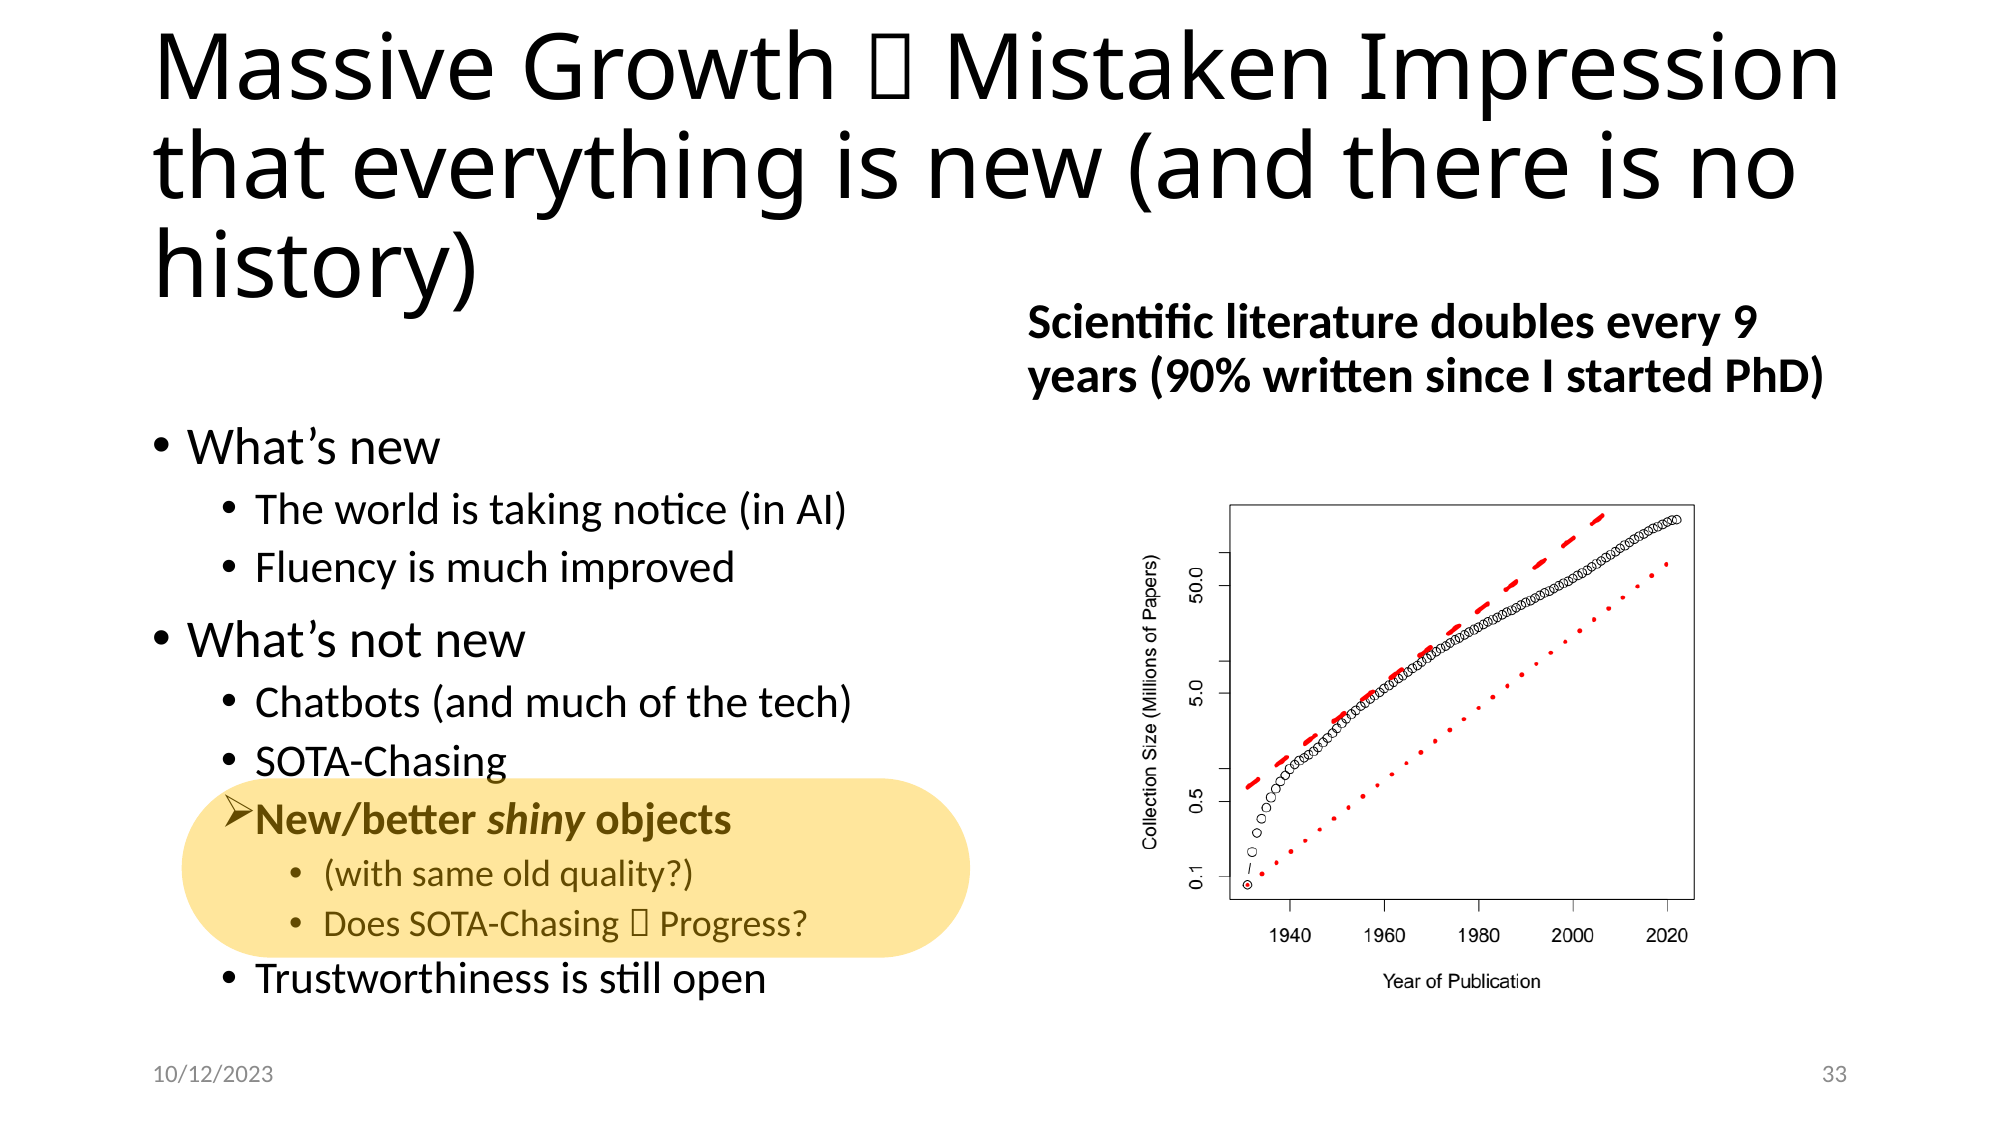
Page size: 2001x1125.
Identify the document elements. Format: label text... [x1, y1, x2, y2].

slide_number 33 [1412, 1042, 1863, 1103]
list Scientific literature doubles every 9 years (90% written since I started PhD) [1012, 275, 1863, 411]
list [1135, 410, 1740, 1016]
title Massive Growth  Mistaken Impression that everything is new (and there is no history) [137, 59, 1863, 278]
list What’s new The world is taking notice (in AI) Fluency is much improved What’s not new Chatbots (and much of the tech) SOTA-Chasing New/better shiny objects (with same old quality?) Does SOTA-Chasing  Progress? Trustworthiness is still open [137, 410, 984, 1016]
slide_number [137, 1042, 588, 1103]
text_box [180, 777, 972, 959]
